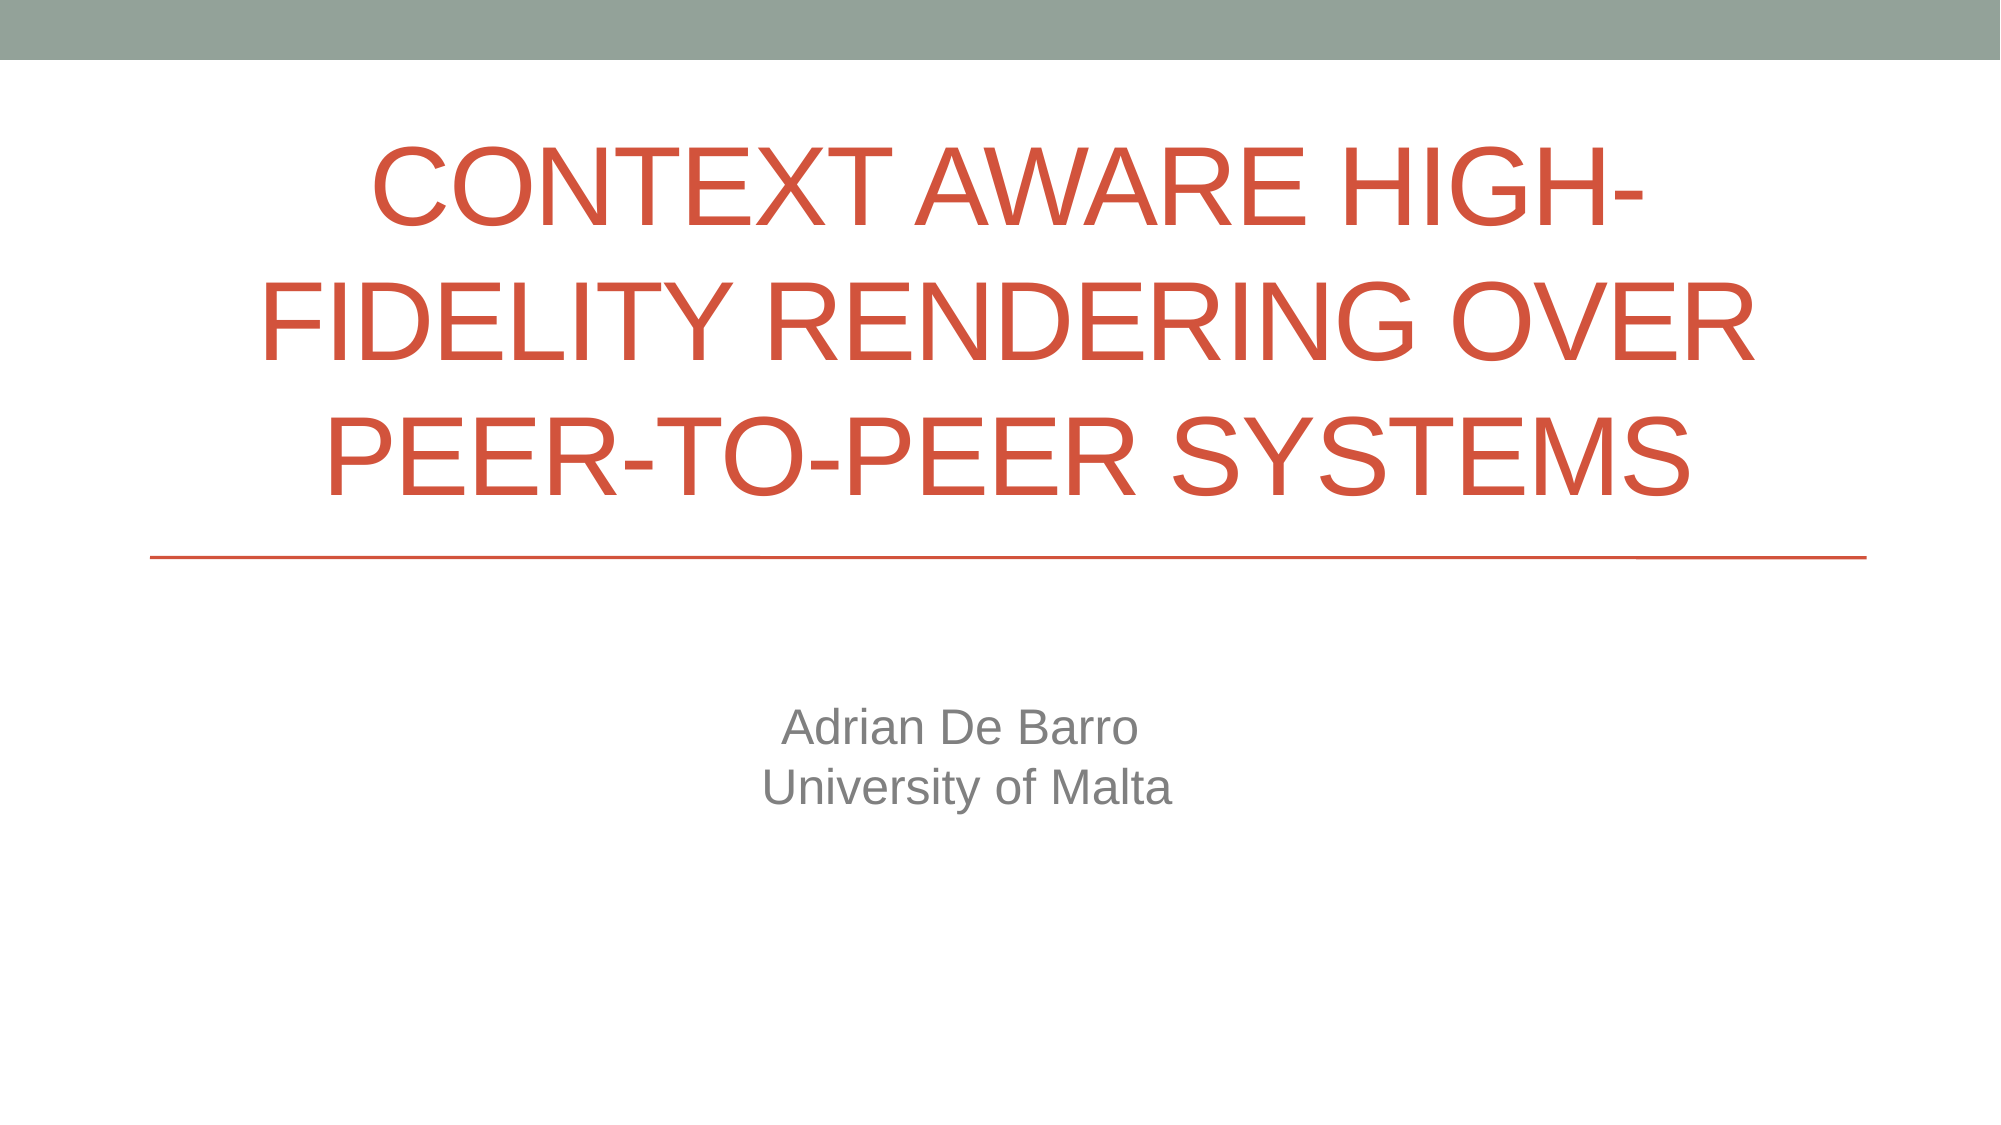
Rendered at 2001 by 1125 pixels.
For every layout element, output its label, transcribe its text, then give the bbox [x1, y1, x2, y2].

text_box Adrian De Barro University of Malta [267, 687, 1668, 975]
text_box context Aware High-Fidelity rendering over Peer-to-peer systems [149, 209, 1867, 526]
